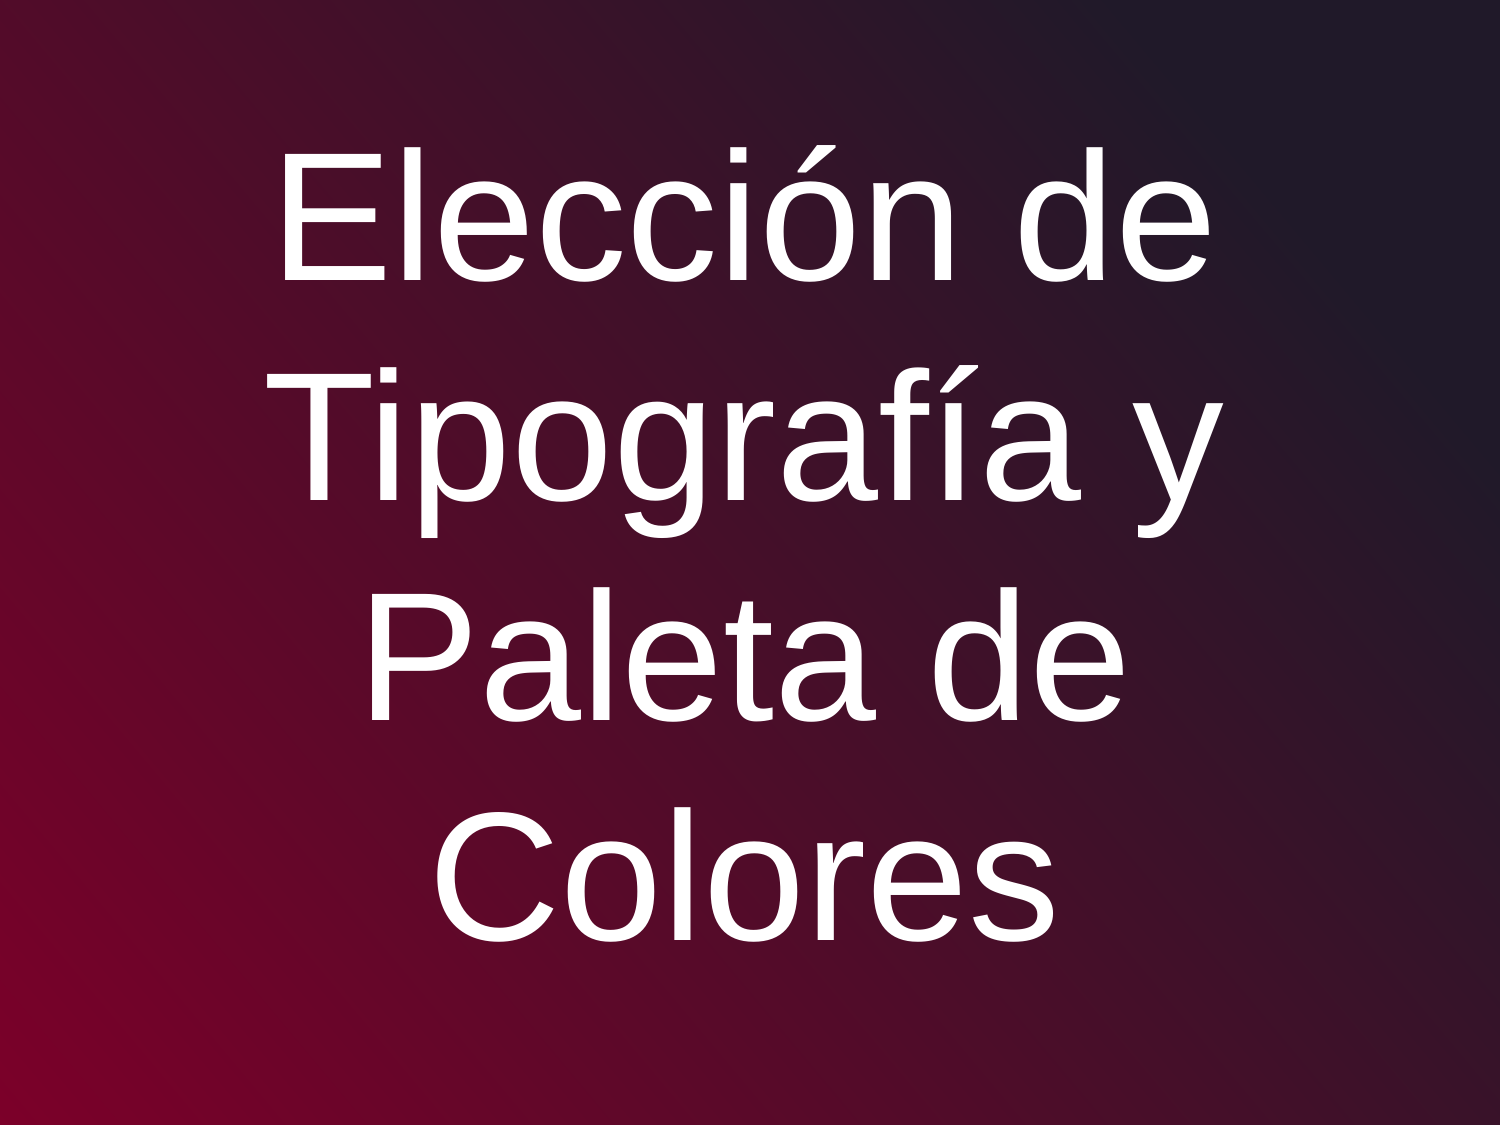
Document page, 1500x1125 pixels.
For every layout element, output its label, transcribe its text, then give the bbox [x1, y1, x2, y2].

text_box Elección de Tipografía y Paleta de Colores [88, 89, 1401, 985]
